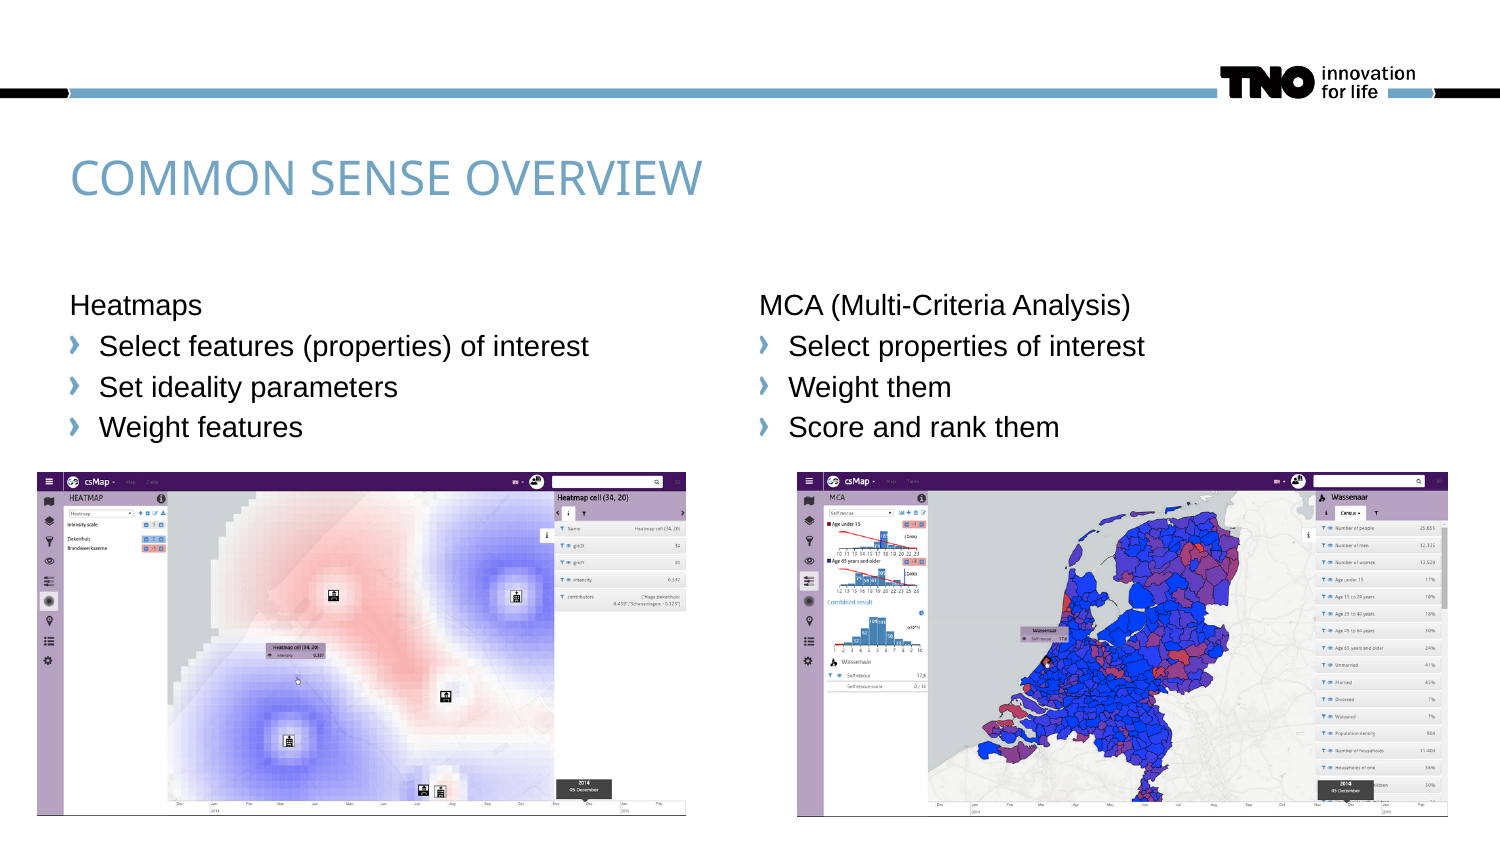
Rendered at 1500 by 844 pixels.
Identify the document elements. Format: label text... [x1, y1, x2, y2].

list Heatmaps Select features (properties) of interest Set ideality parameters Weight features [69, 286, 718, 782]
title COMMON SENSE OVERVIEW [69, 147, 1432, 266]
list MCA (Multi-Criteria Analysis) Select properties of interest Weight them Score and rank them [759, 286, 1407, 782]
picture [0, 0, 1500, 844]
